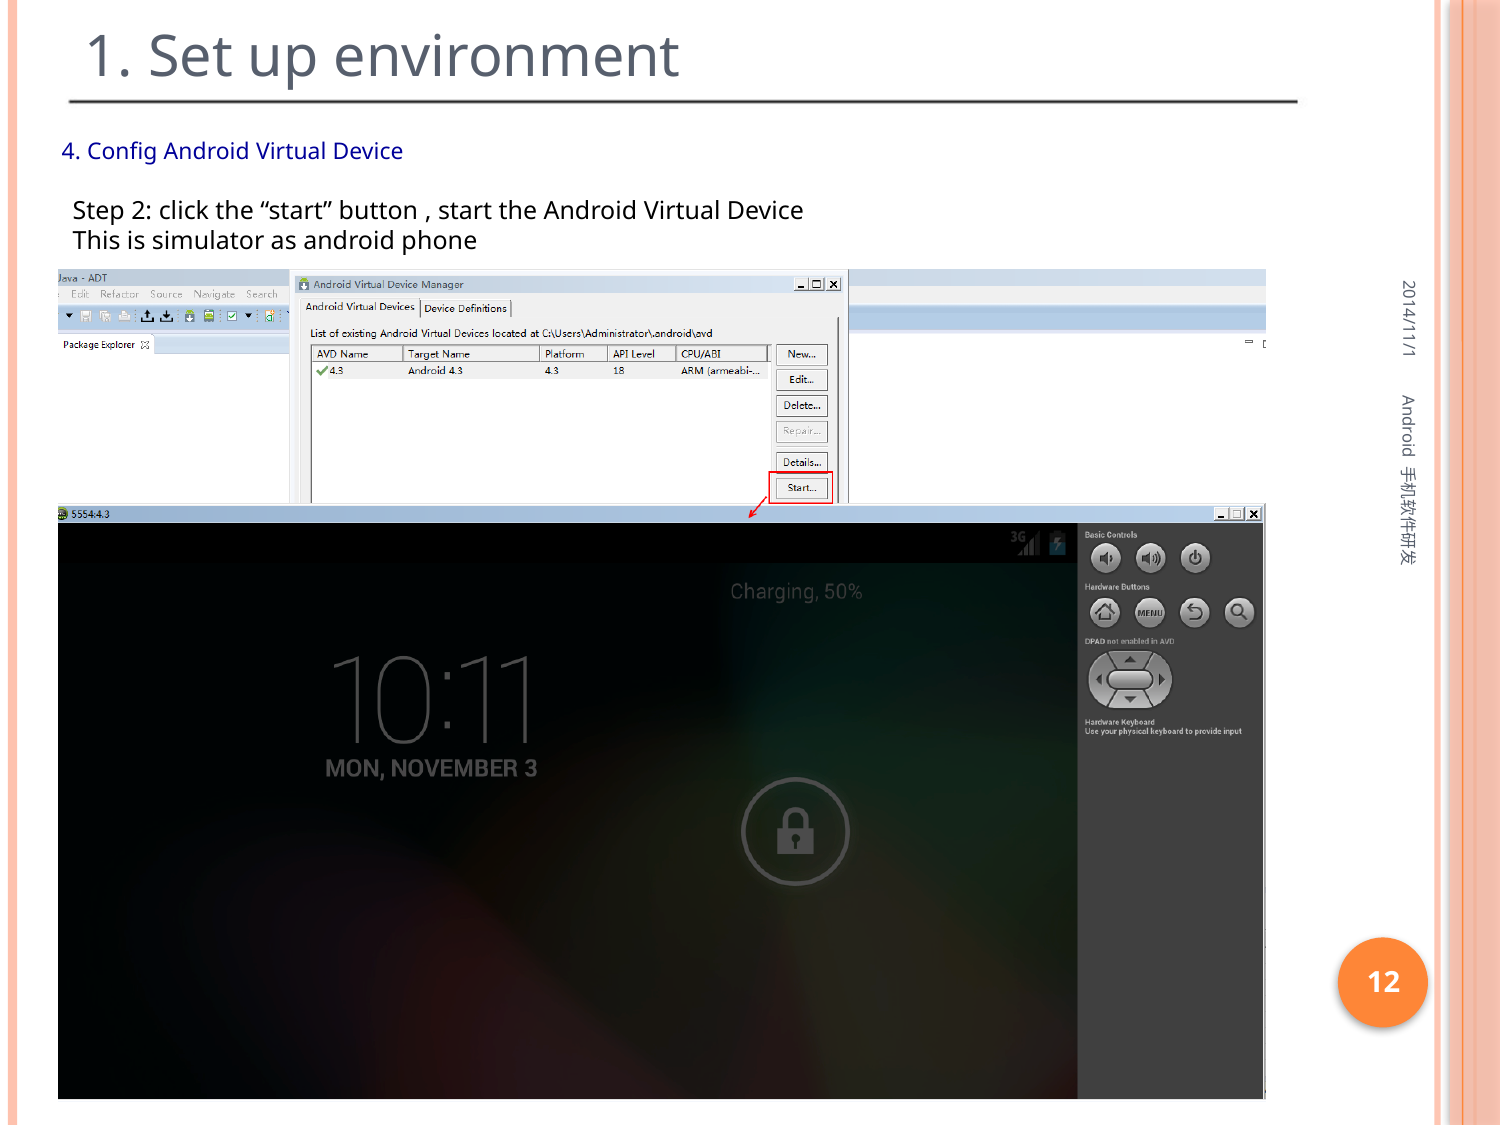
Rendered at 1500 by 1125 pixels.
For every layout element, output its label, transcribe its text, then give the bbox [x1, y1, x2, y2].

picture [18, 0, 1434, 1125]
picture [1441, 0, 1449, 1125]
list 4. Config Android Virtual Device [46, 128, 1360, 176]
title 1. Set up environment [70, 11, 1296, 96]
picture [0, 0, 7, 1125]
text_box Step 2: click the “start” button , start the Android Virtual Device This is simulator as android phone [57, 187, 827, 263]
footer Android 手机软件研发 [1379, 380, 1440, 906]
slide_number 12 [1333, 940, 1434, 1027]
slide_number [1378, 43, 1442, 374]
